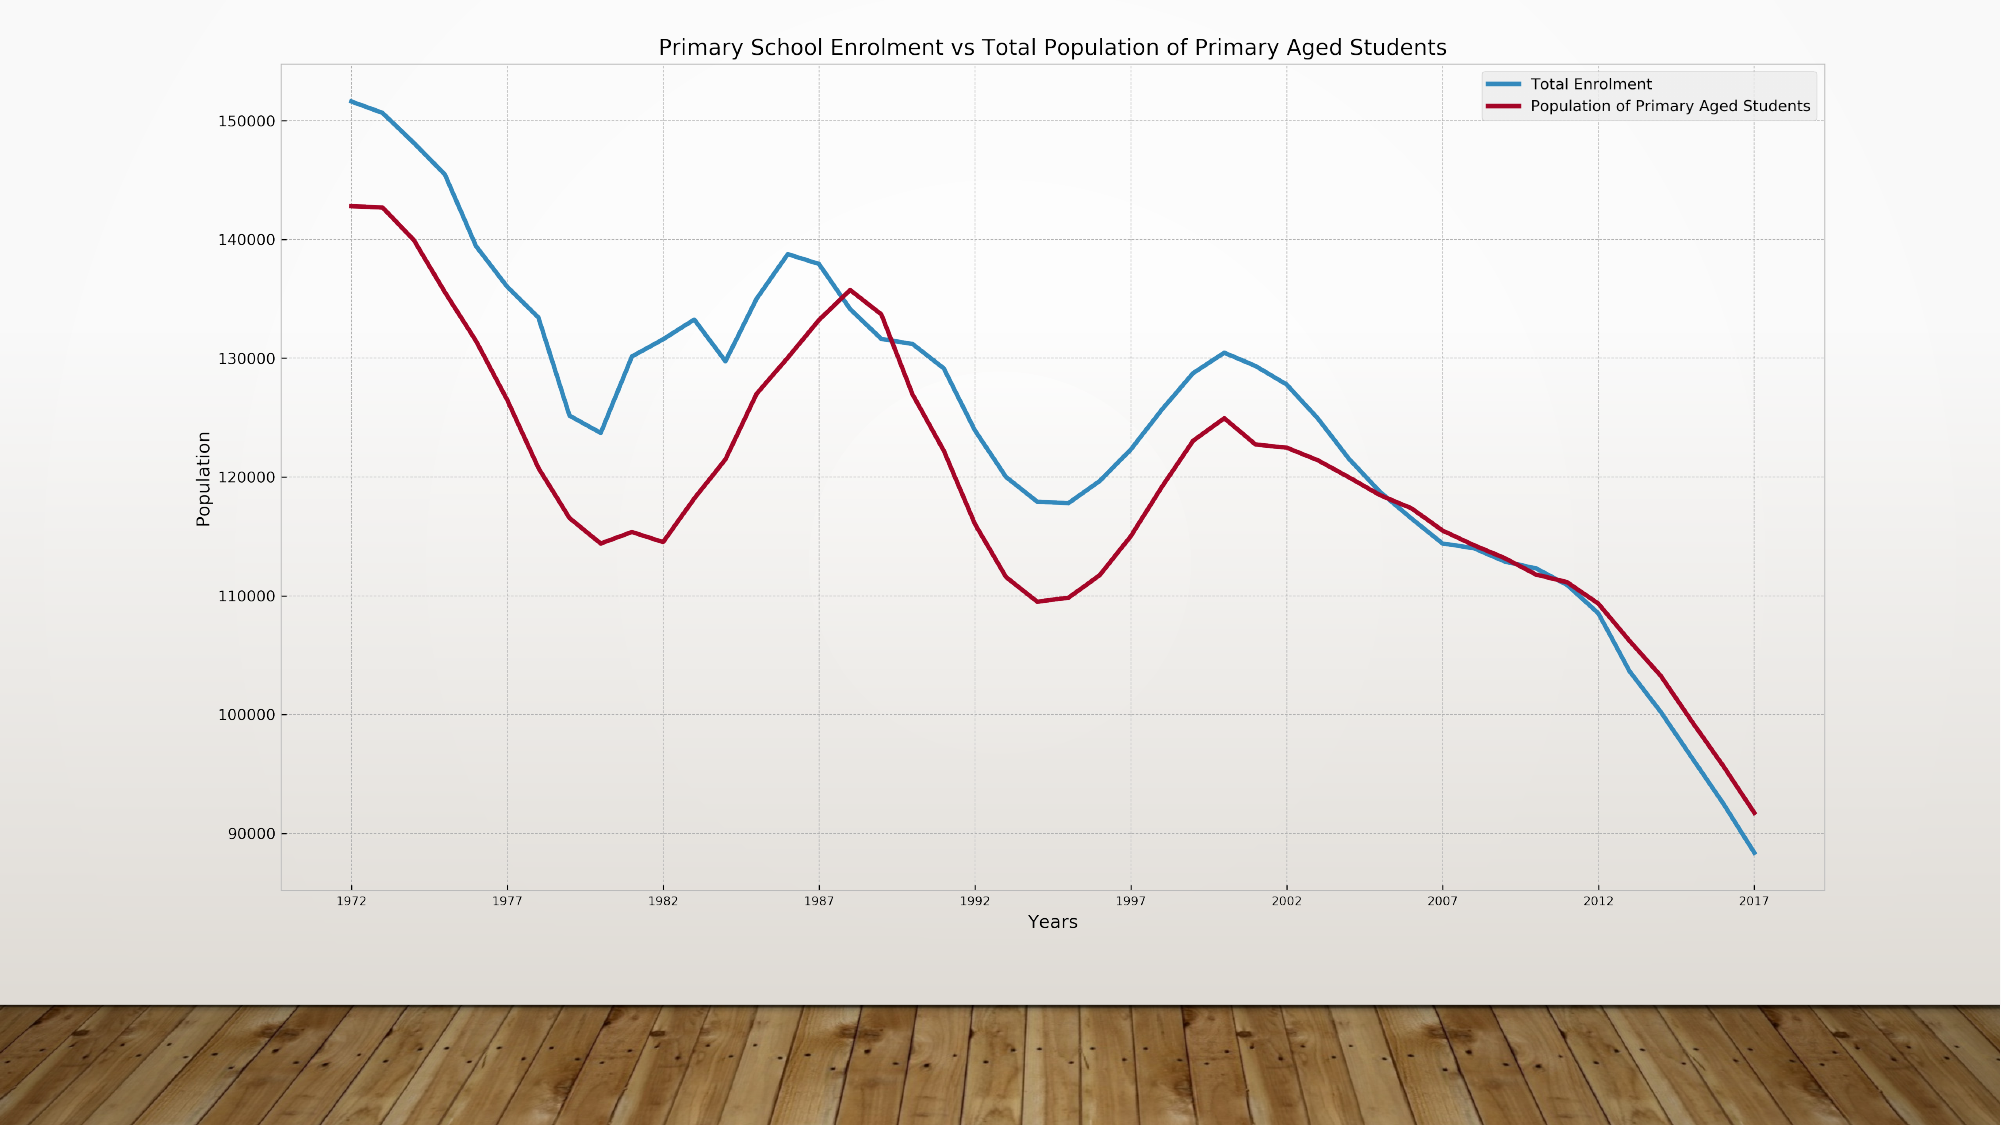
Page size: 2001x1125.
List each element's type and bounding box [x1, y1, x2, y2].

picture [182, 27, 2000, 942]
picture [0, 1005, 2000, 1125]
